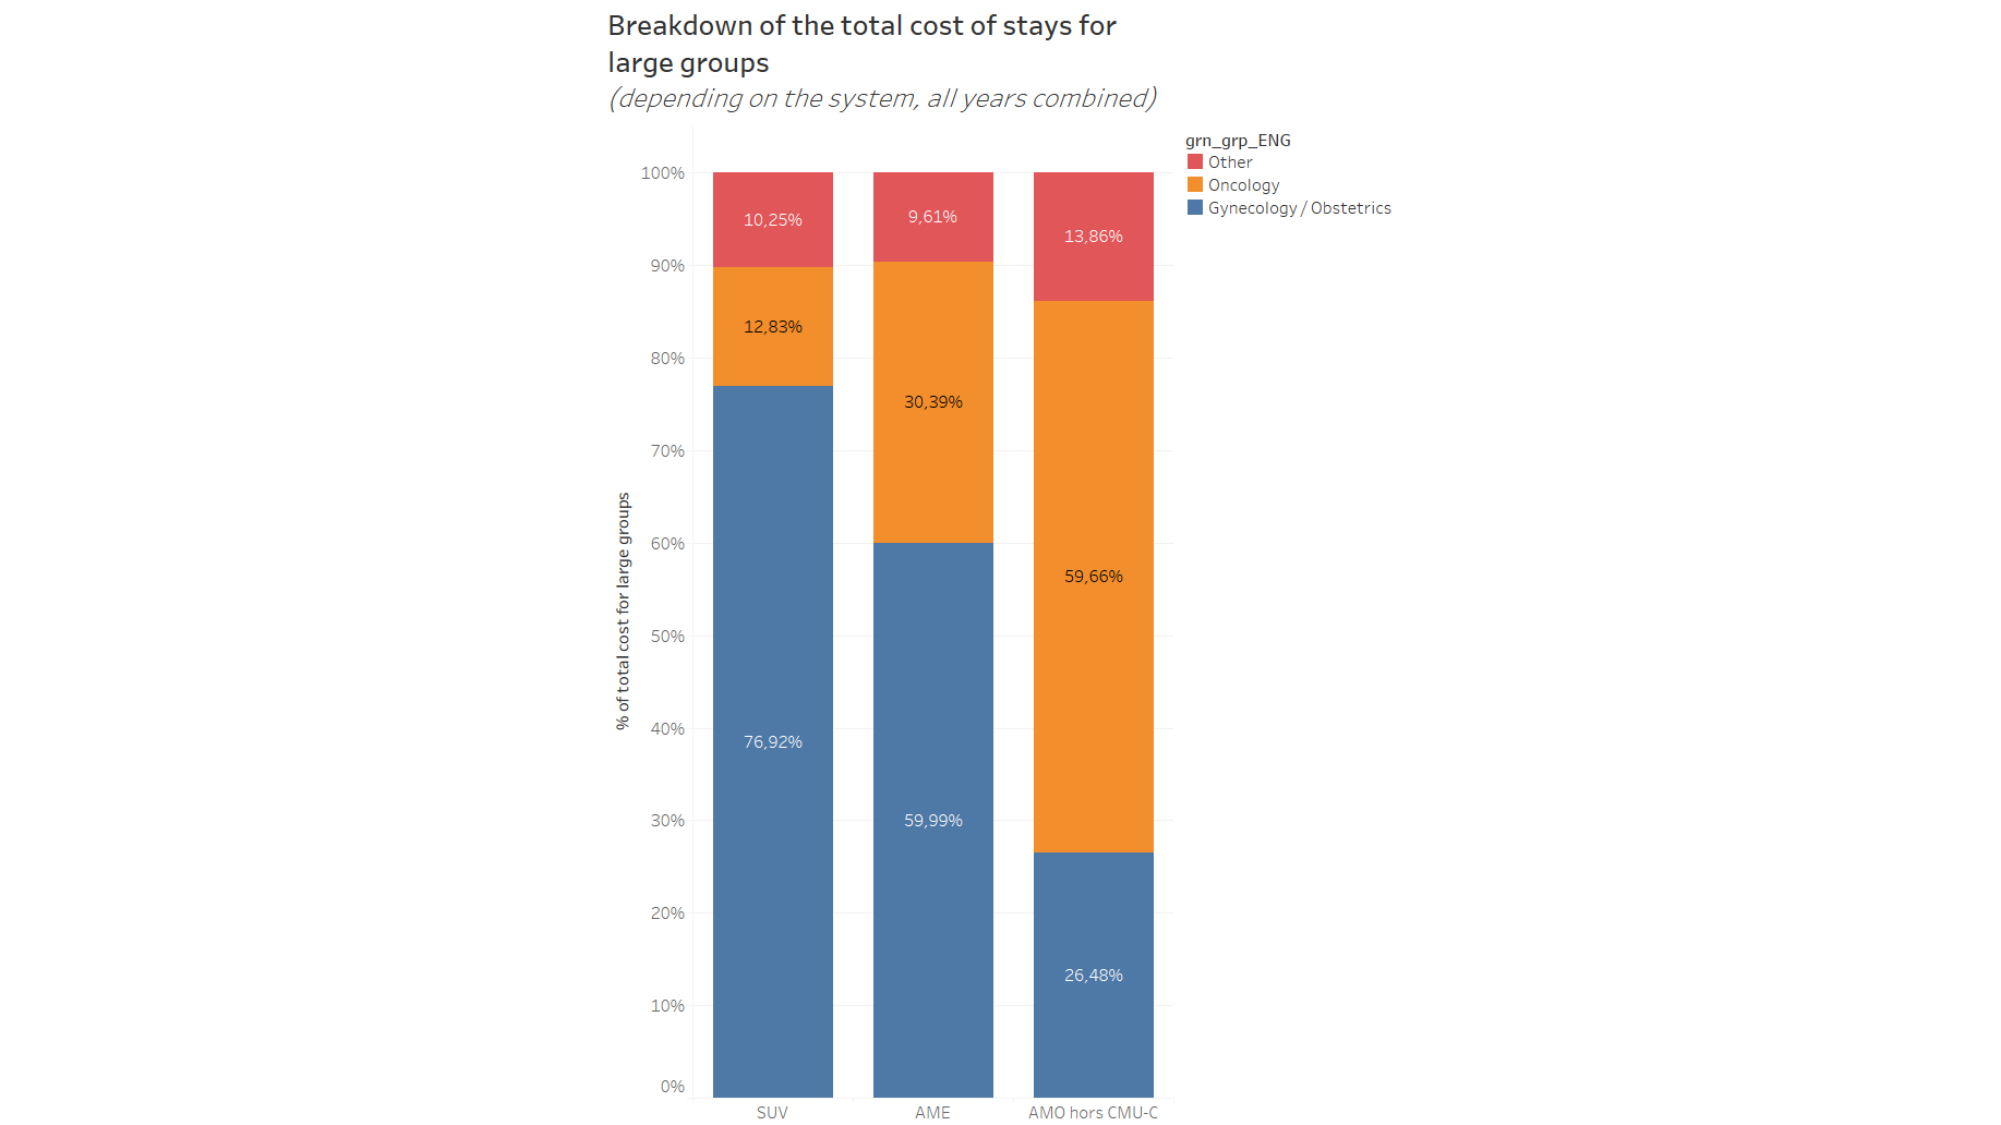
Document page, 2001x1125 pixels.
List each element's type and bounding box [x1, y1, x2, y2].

picture [603, 0, 1397, 1125]
